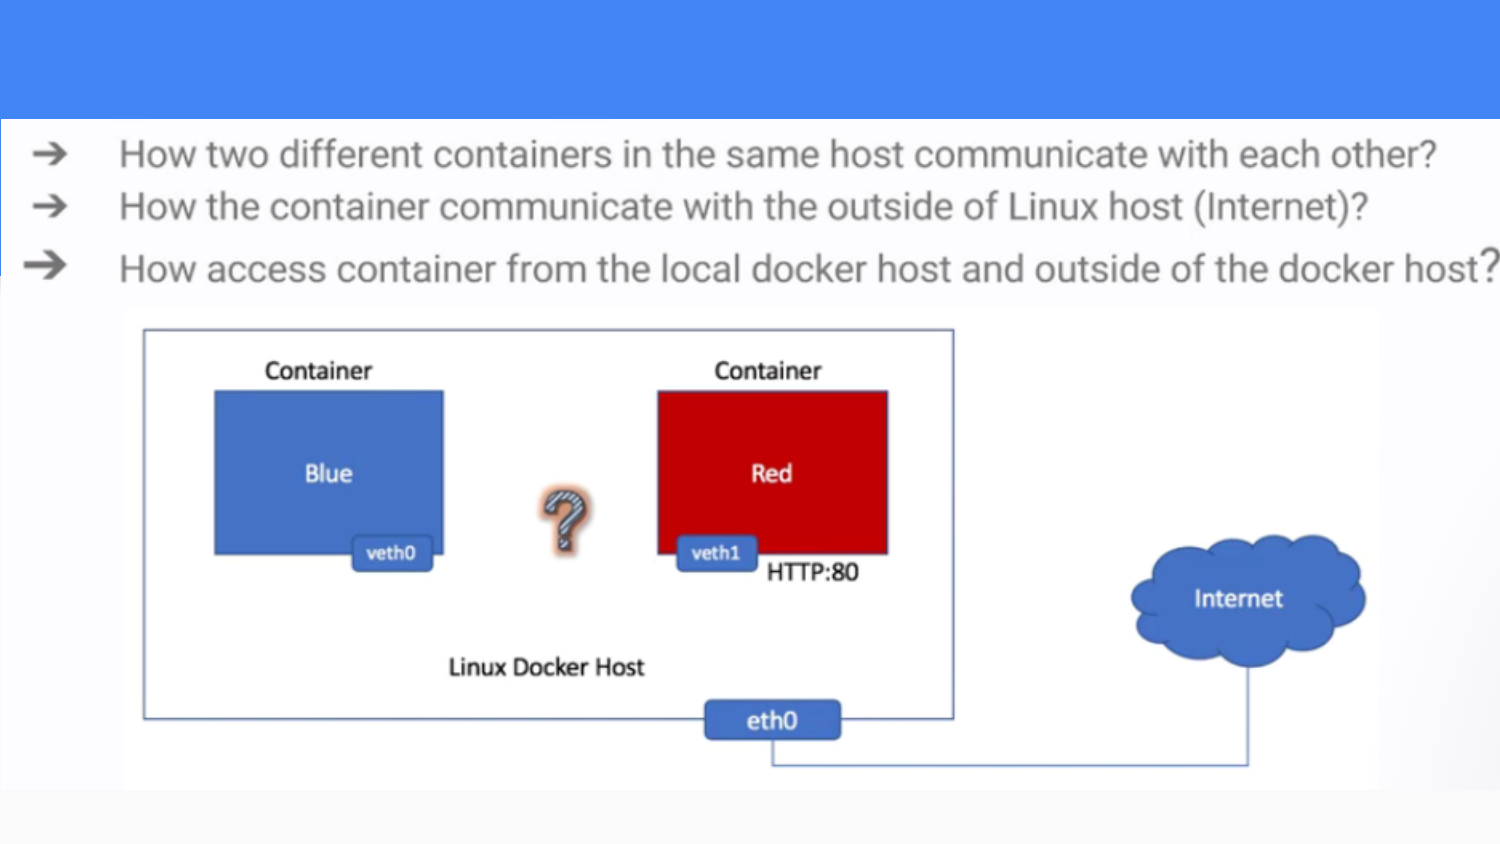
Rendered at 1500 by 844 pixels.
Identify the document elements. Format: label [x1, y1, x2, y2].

picture [1, 119, 1500, 791]
